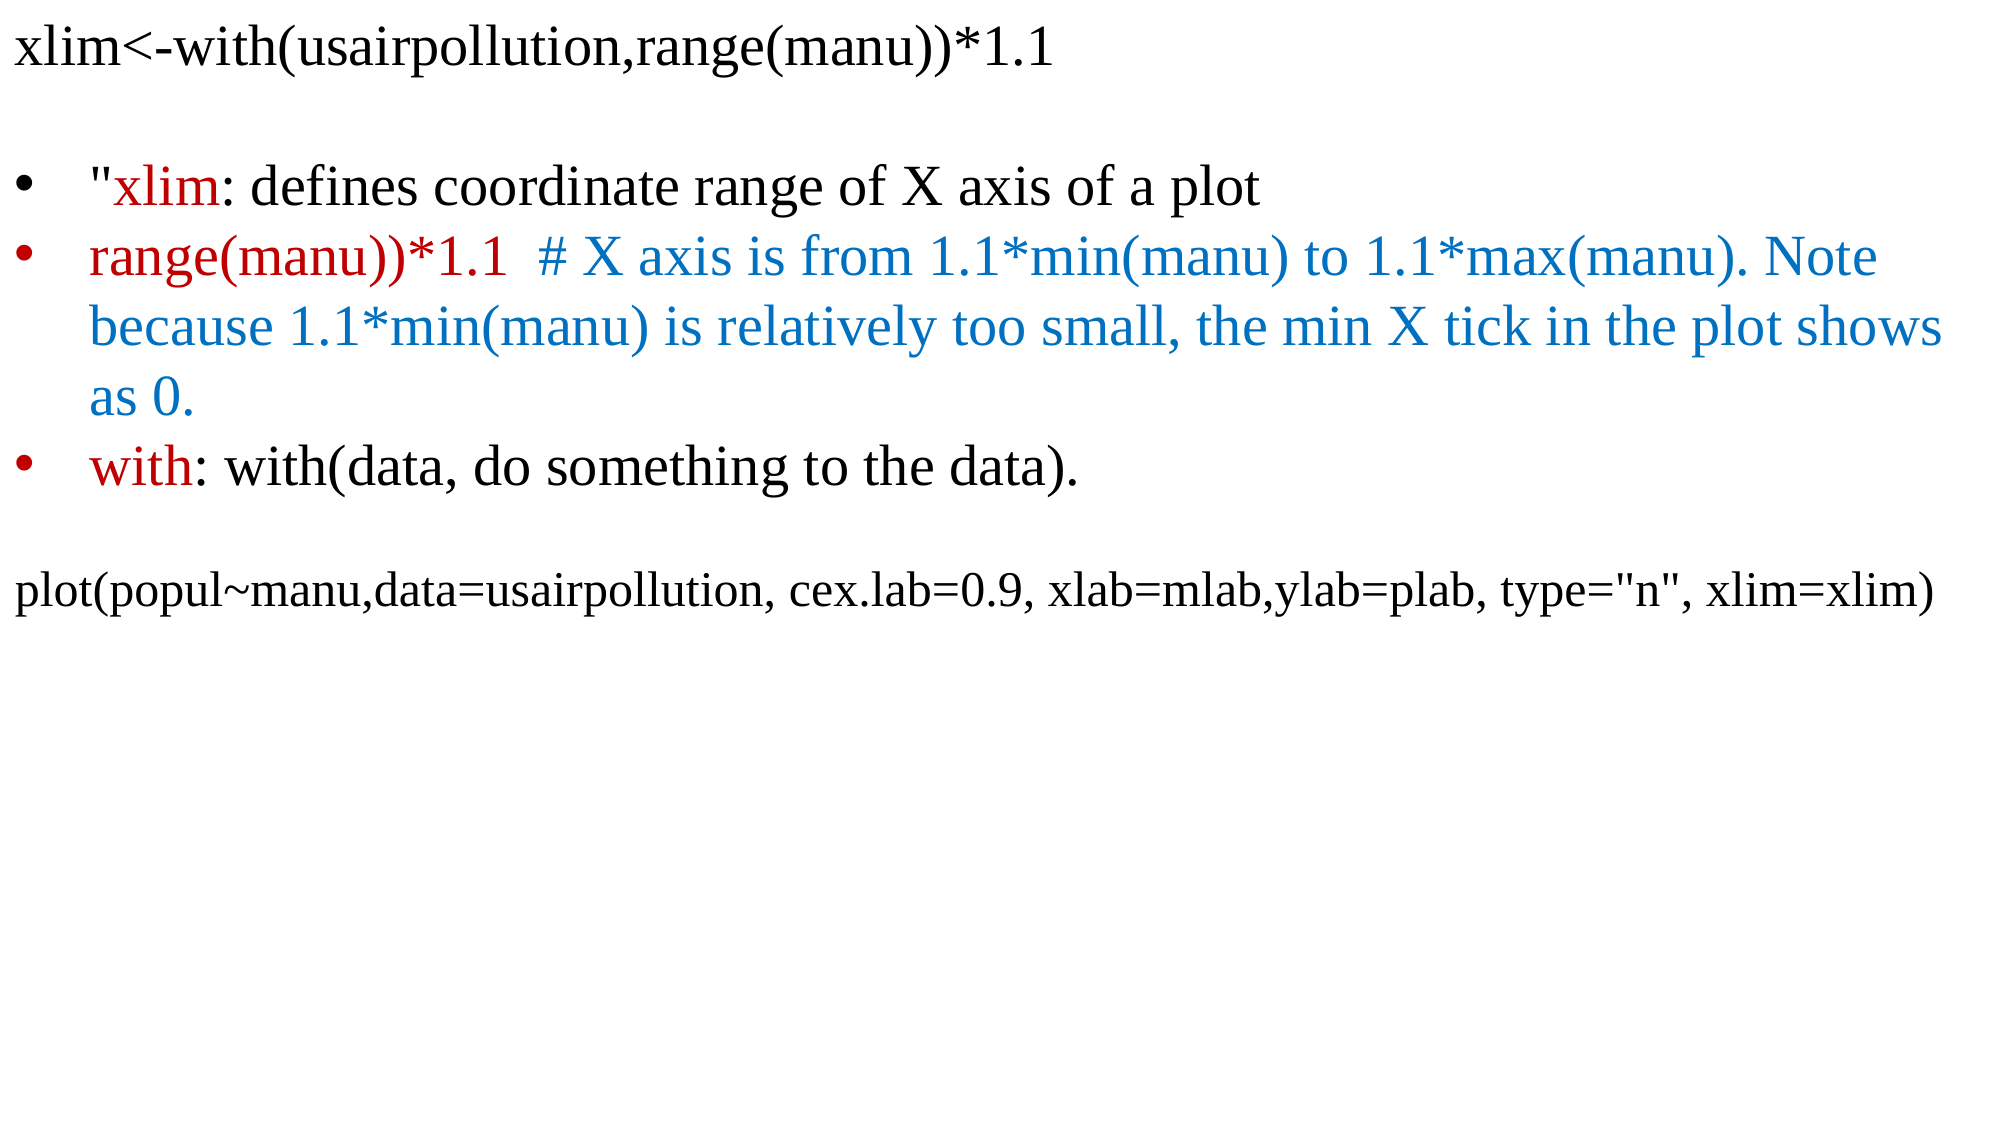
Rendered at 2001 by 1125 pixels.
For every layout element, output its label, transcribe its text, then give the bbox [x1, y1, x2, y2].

text_box xlim<-with(usairpollution,range(manu))*1.1 "xlim: defines coordinate range of X axis of a plot range(manu))*1.1 # X axis is from 1.1*min(manu) to 1.1*max(manu). Note because 1.1*min(manu) is relatively too small, the min X tick in the plot shows as 0. with: with(data, do something to the data). [0, 0, 2000, 540]
text_box plot(popul~manu,data=usairpollution, cex.lab=0.9, xlab=mlab,ylab=plab, type="n", xlim=xlim) [0, 540, 2000, 624]
